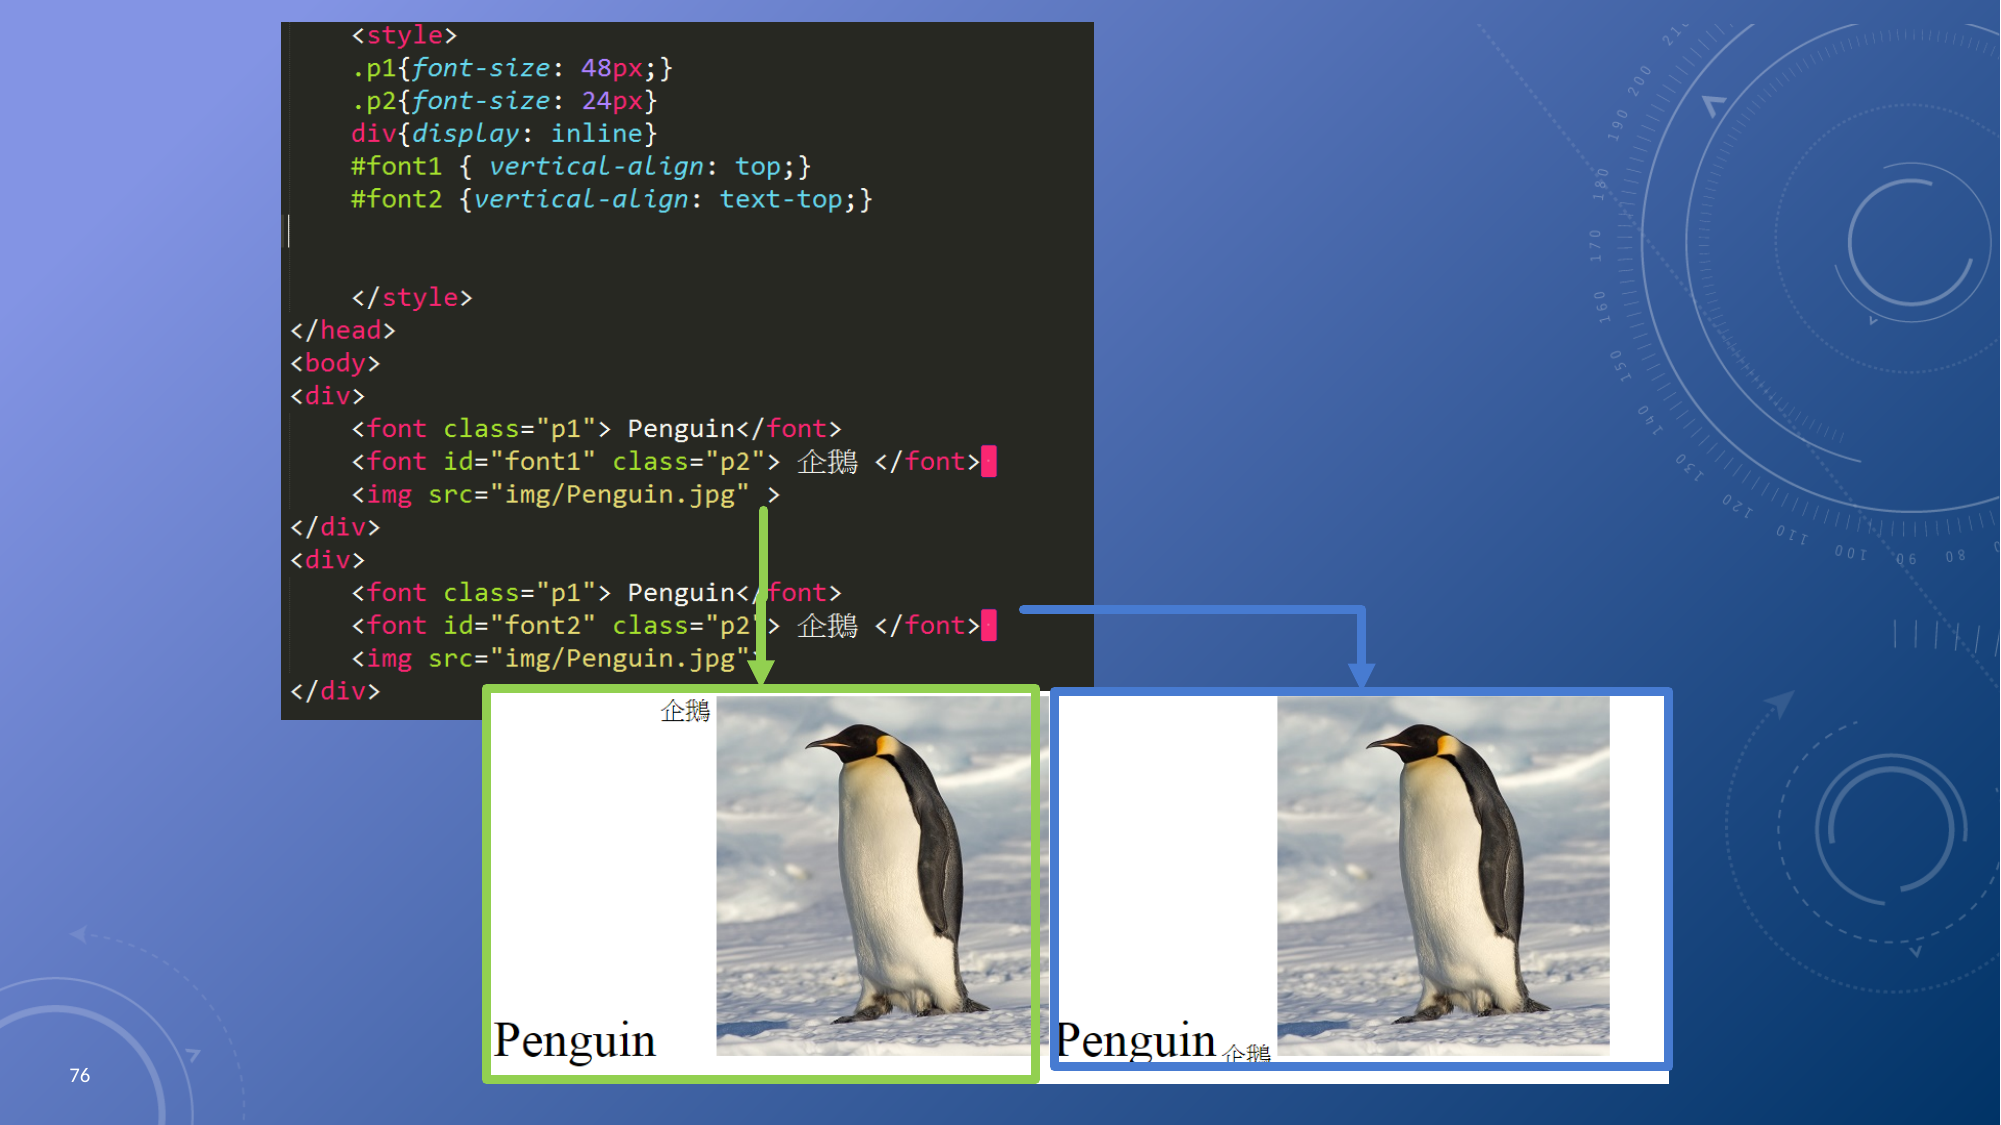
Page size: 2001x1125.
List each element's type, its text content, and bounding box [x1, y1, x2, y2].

picture [0, 22, 2000, 1125]
slide_number 76 [14, 1043, 106, 1106]
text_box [1023, 609, 1362, 692]
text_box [673, 597, 852, 602]
